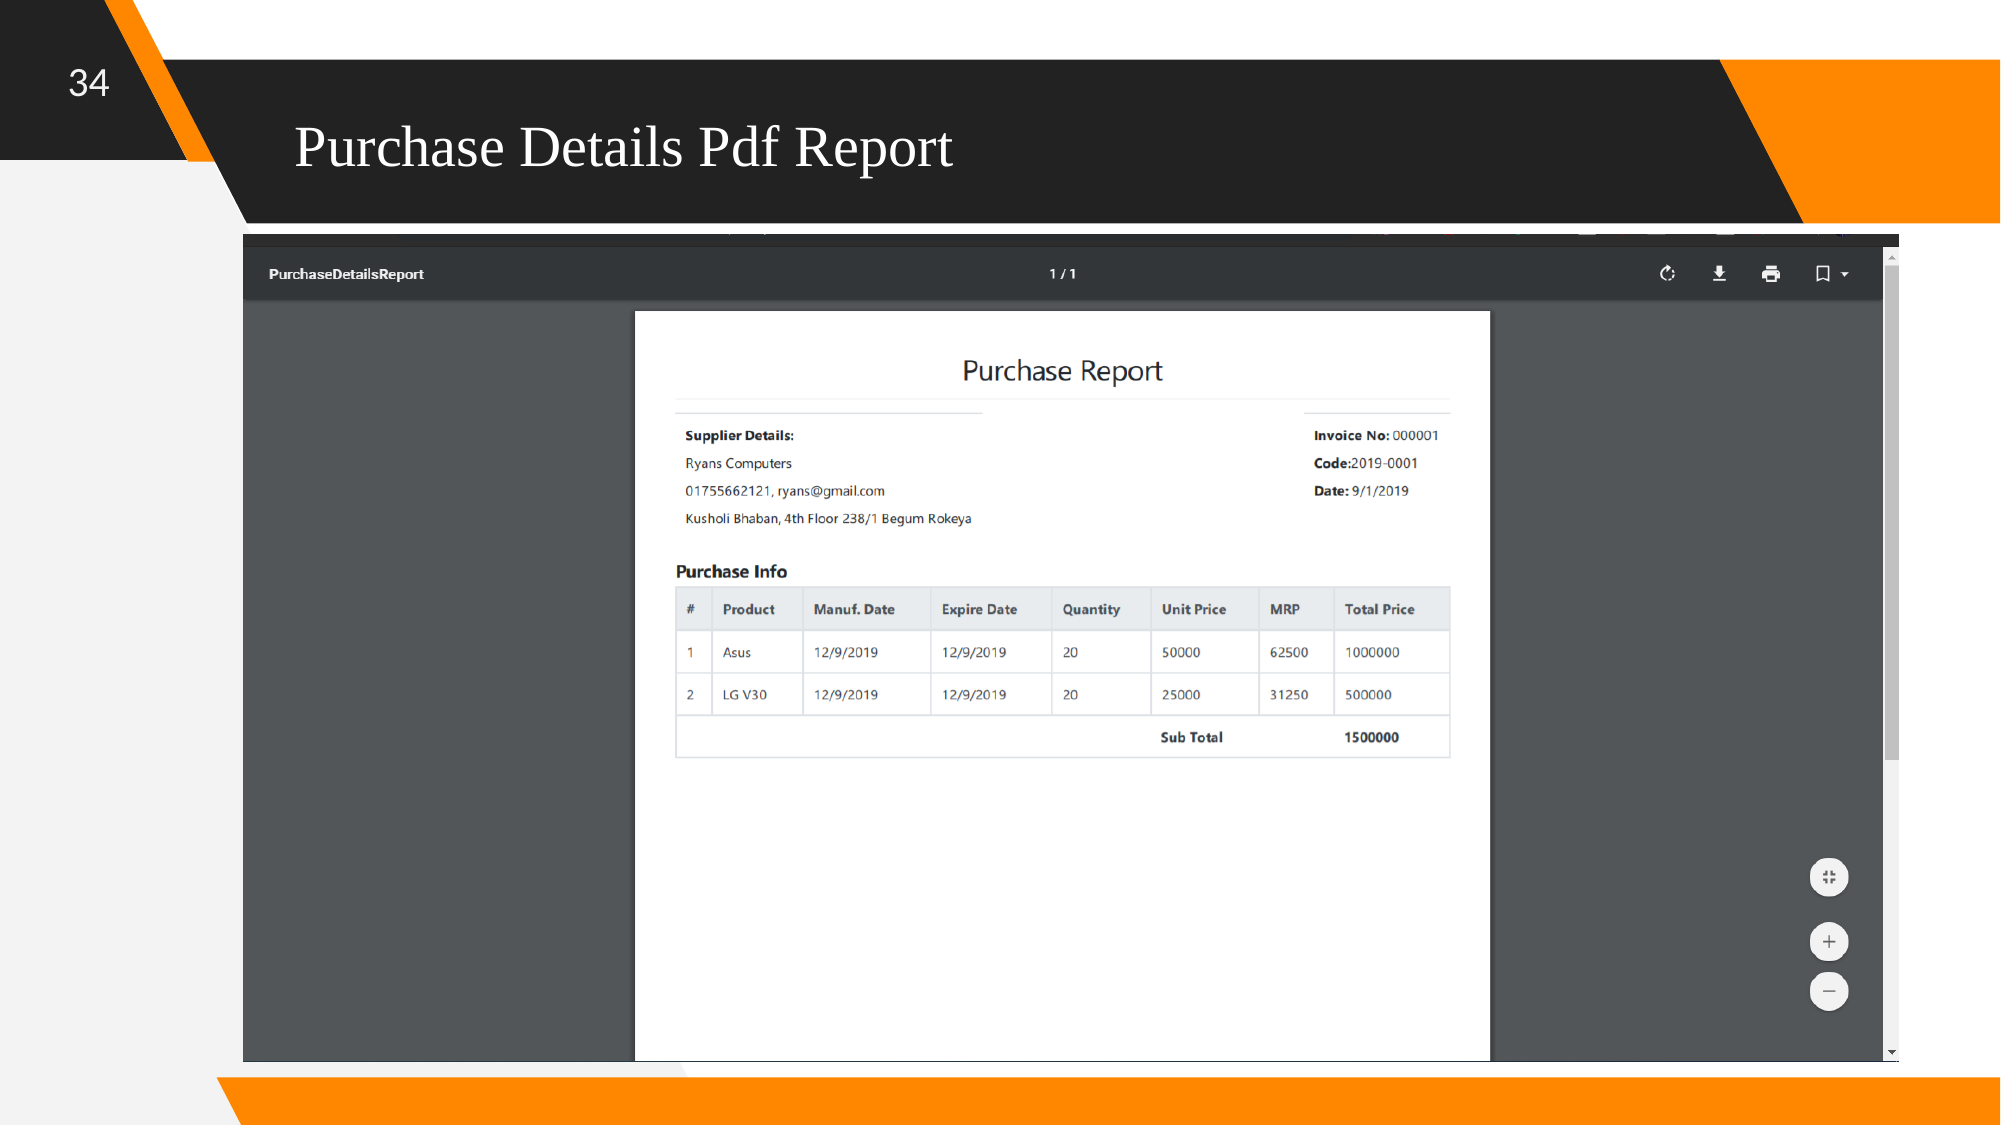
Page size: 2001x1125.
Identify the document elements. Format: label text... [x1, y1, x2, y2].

slide_number 34 [0, 0, 131, 160]
picture [243, 234, 1900, 1062]
text_box Purchase Details Pdf Report [280, 100, 969, 186]
